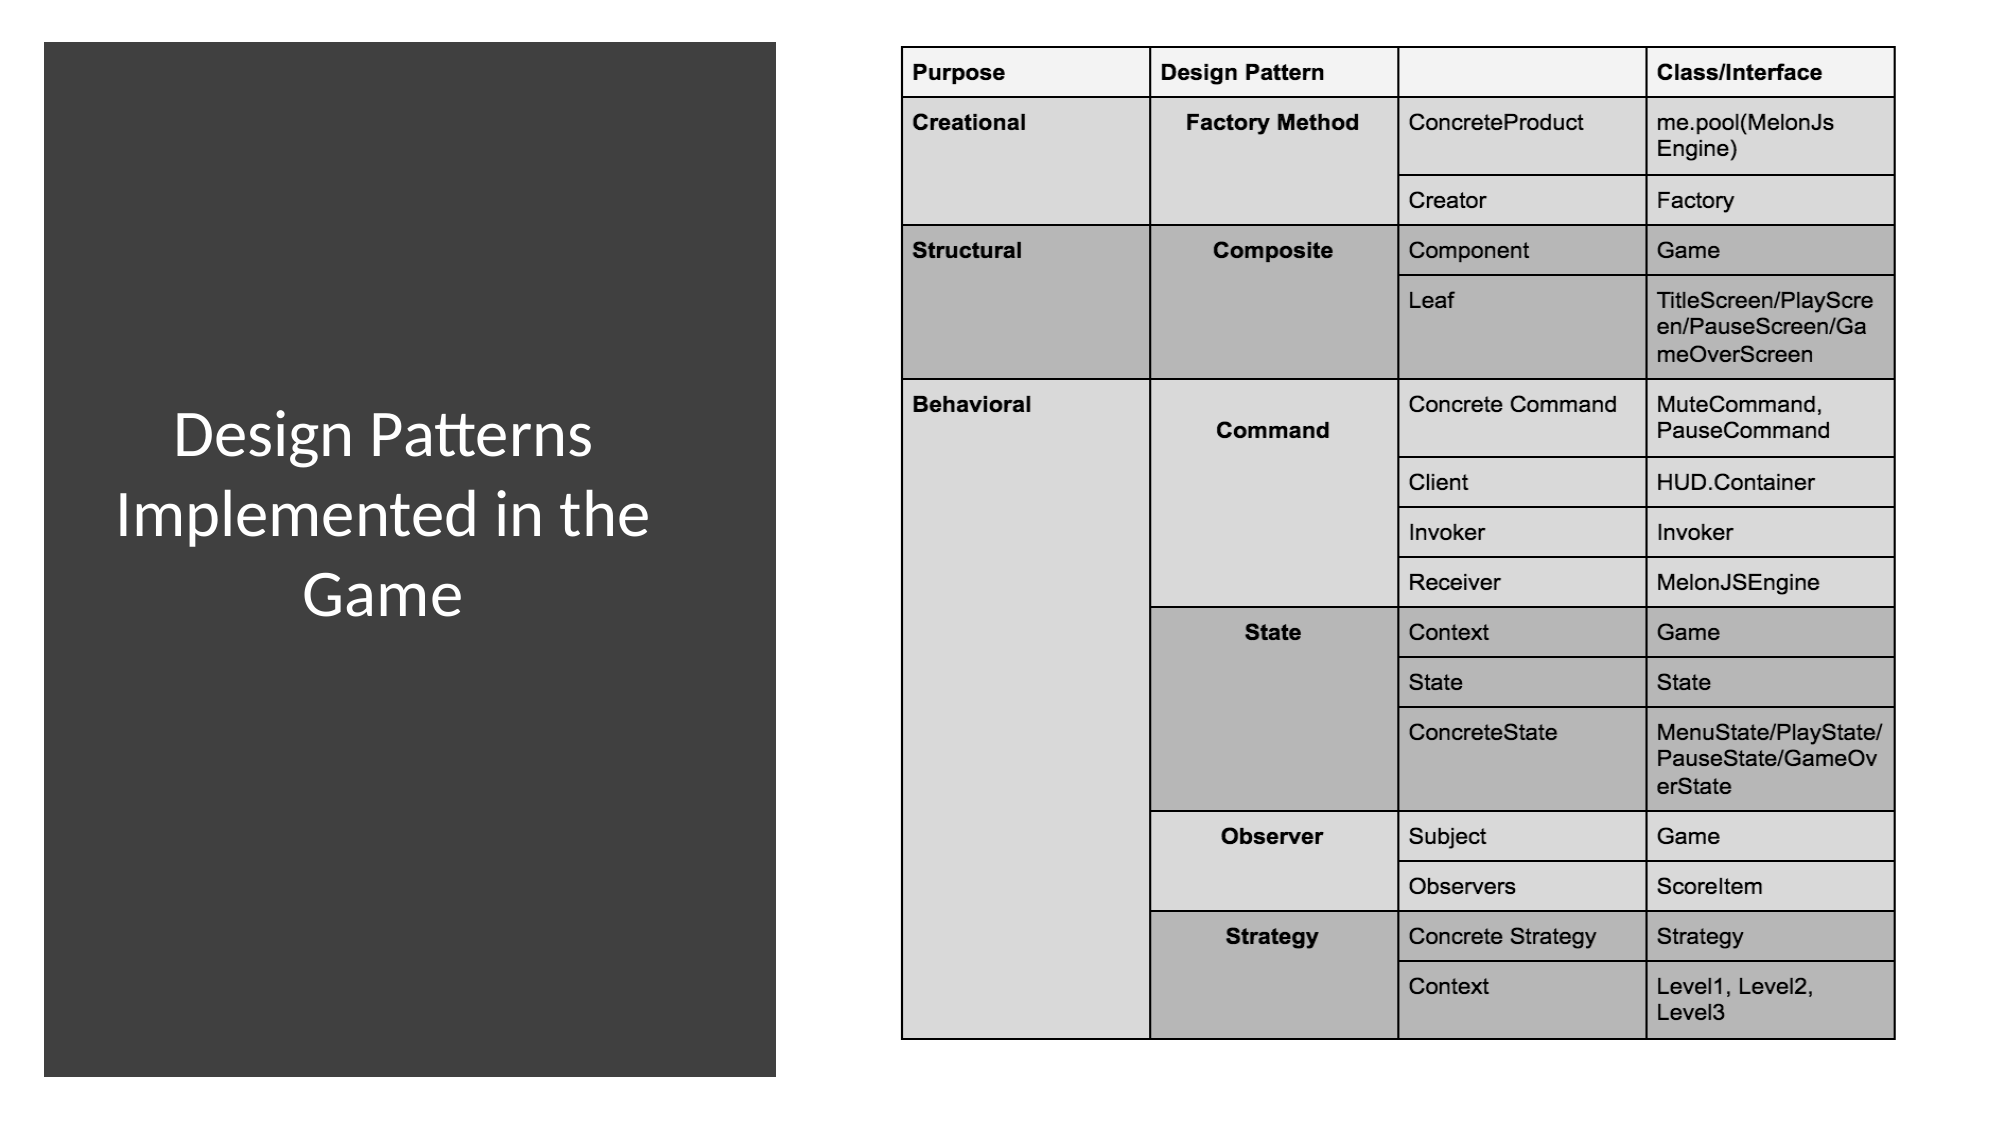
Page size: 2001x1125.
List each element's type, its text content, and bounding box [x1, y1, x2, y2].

text_box Design Patterns Implemented in the Game [54, 382, 712, 683]
text_box [54, 52, 767, 1067]
picture [884, 22, 1917, 1054]
